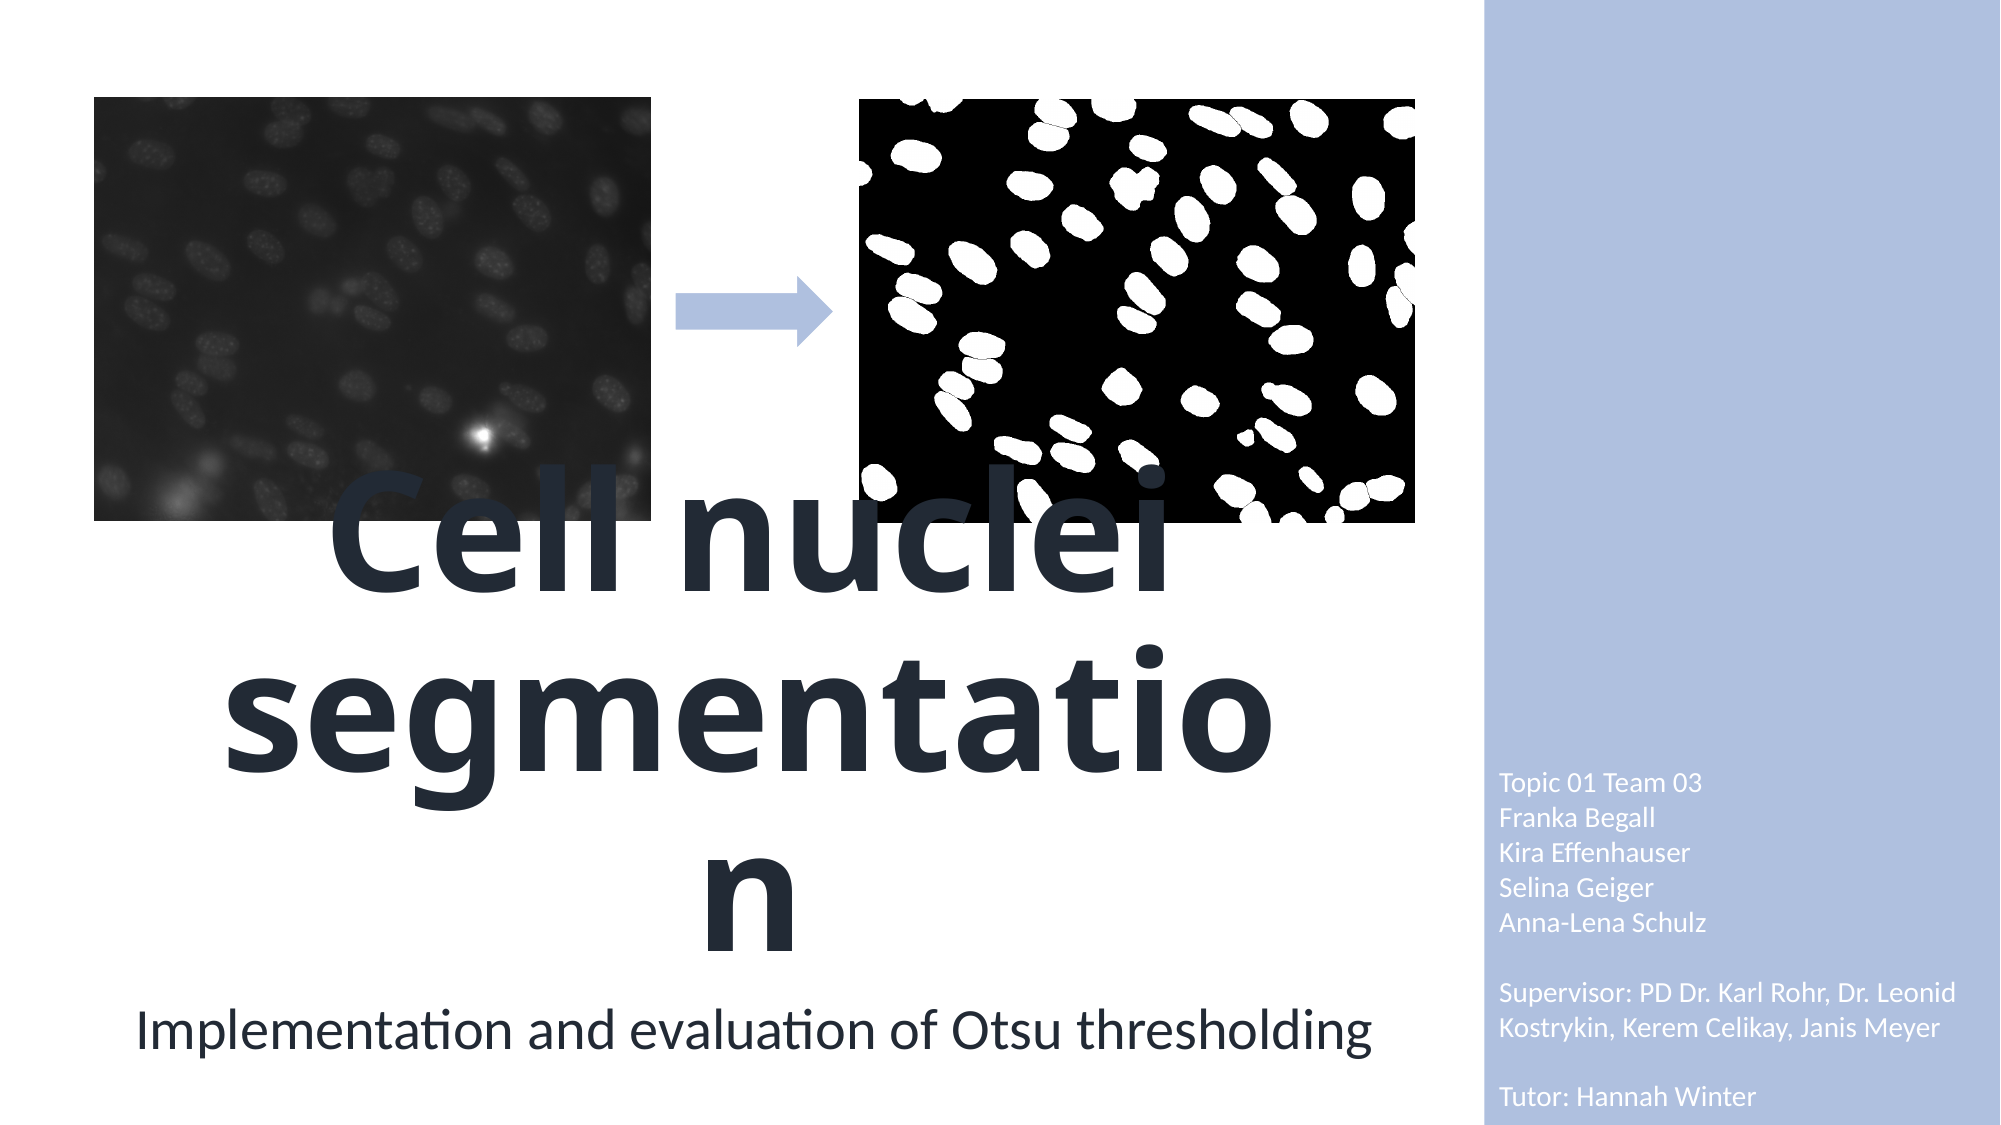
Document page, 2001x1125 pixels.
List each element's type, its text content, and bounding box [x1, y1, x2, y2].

text_box [1484, 0, 2000, 755]
text_box [673, 270, 837, 353]
text_box Topic 01 Team 03 Franka Begall Kira Effenhauser Selina Geiger Anna-Lena Schulz Supervisor: PD Dr. Karl Rohr, Dr. Leonid Kostrykin, Kerem Celikay, Janis Meyer Tutor: Hannah Winter [1484, 755, 2000, 1125]
title Cell nuclei segmentation [160, 875, 1340, 983]
picture [94, 97, 651, 521]
text_box Implementation and evaluation of Otsu thresholding [120, 983, 1389, 1069]
picture [858, 99, 1415, 523]
